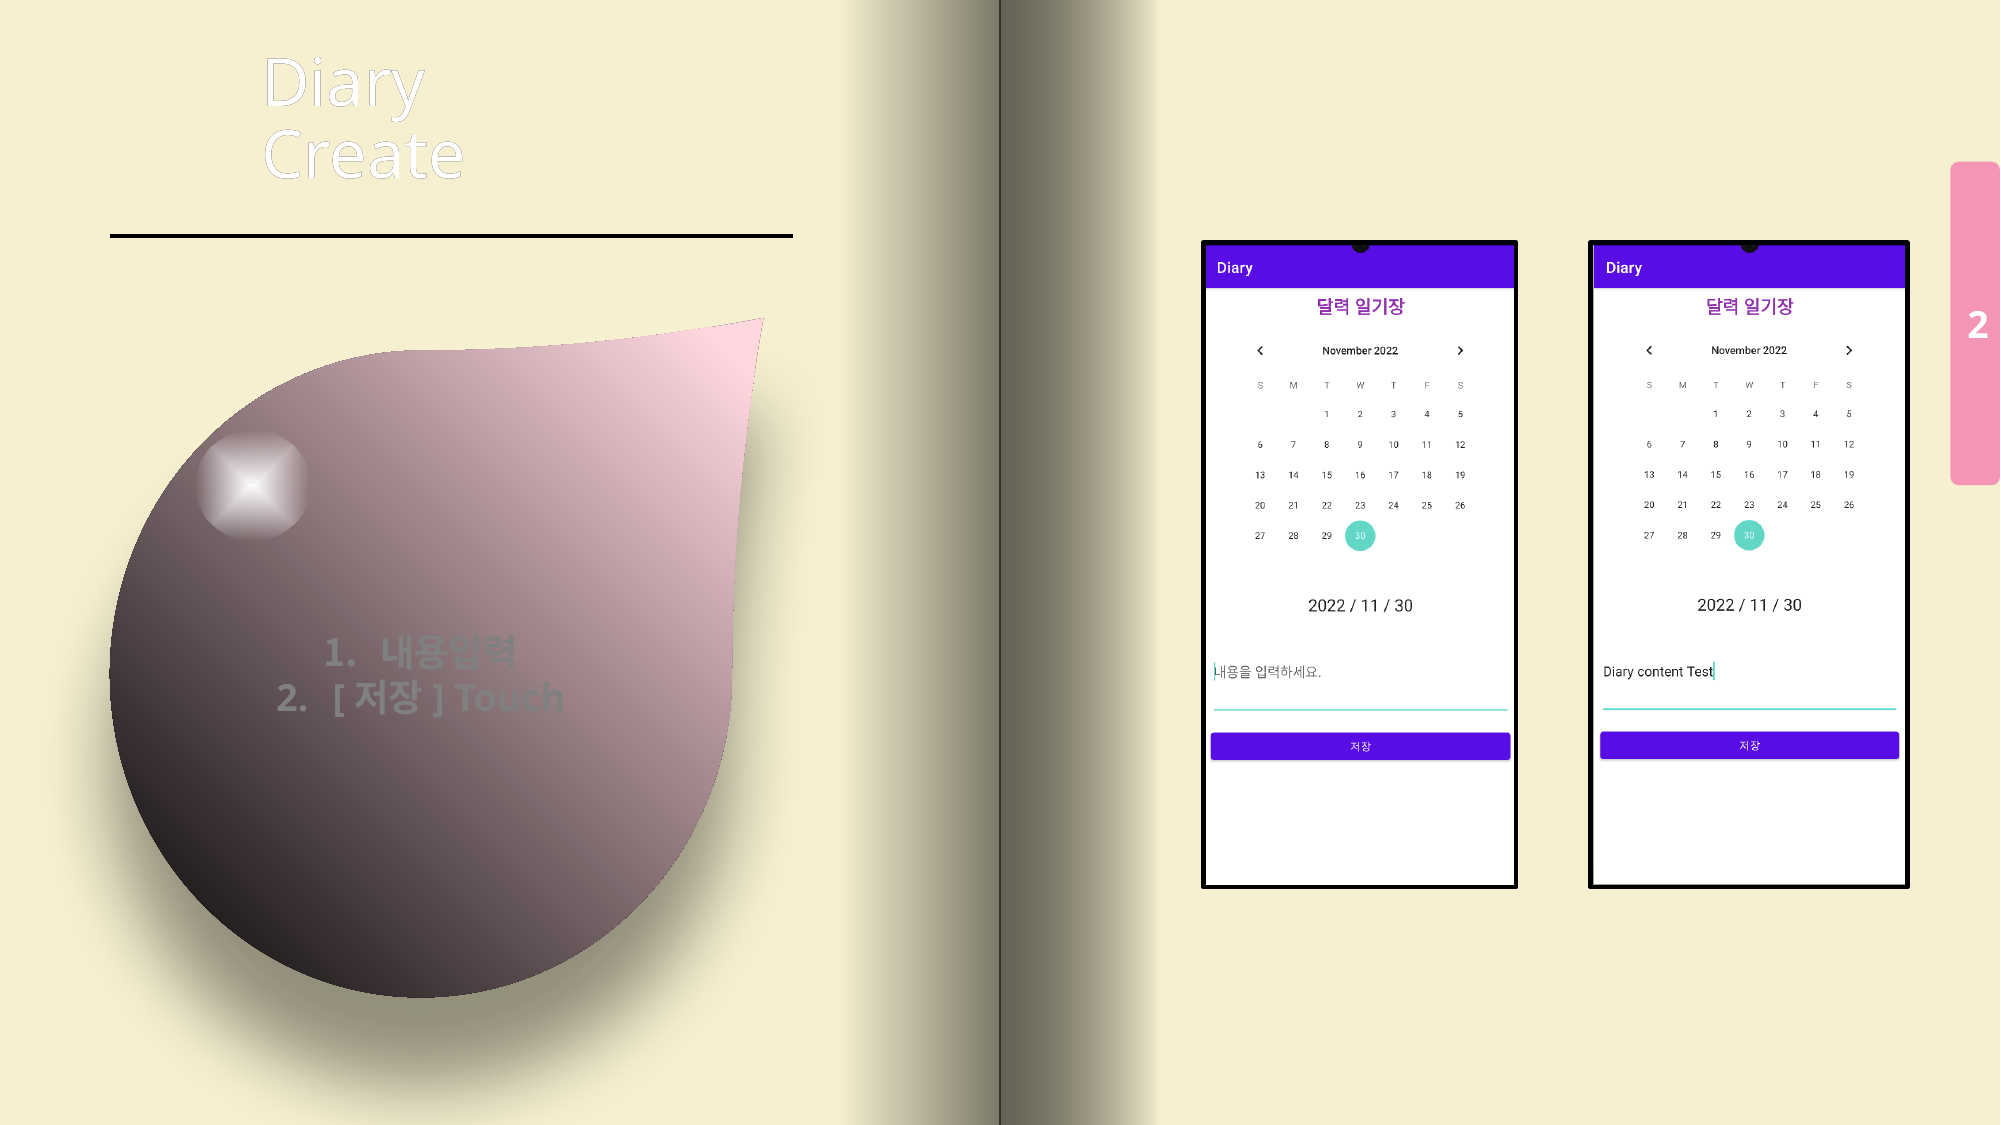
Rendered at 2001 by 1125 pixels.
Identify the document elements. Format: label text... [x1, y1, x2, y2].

text_box Diary Create [246, 106, 657, 200]
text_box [839, 0, 1161, 1125]
picture [1205, 244, 1514, 885]
text_box 2 [1949, 160, 2000, 487]
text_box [109, 350, 732, 998]
picture [1592, 244, 1905, 885]
